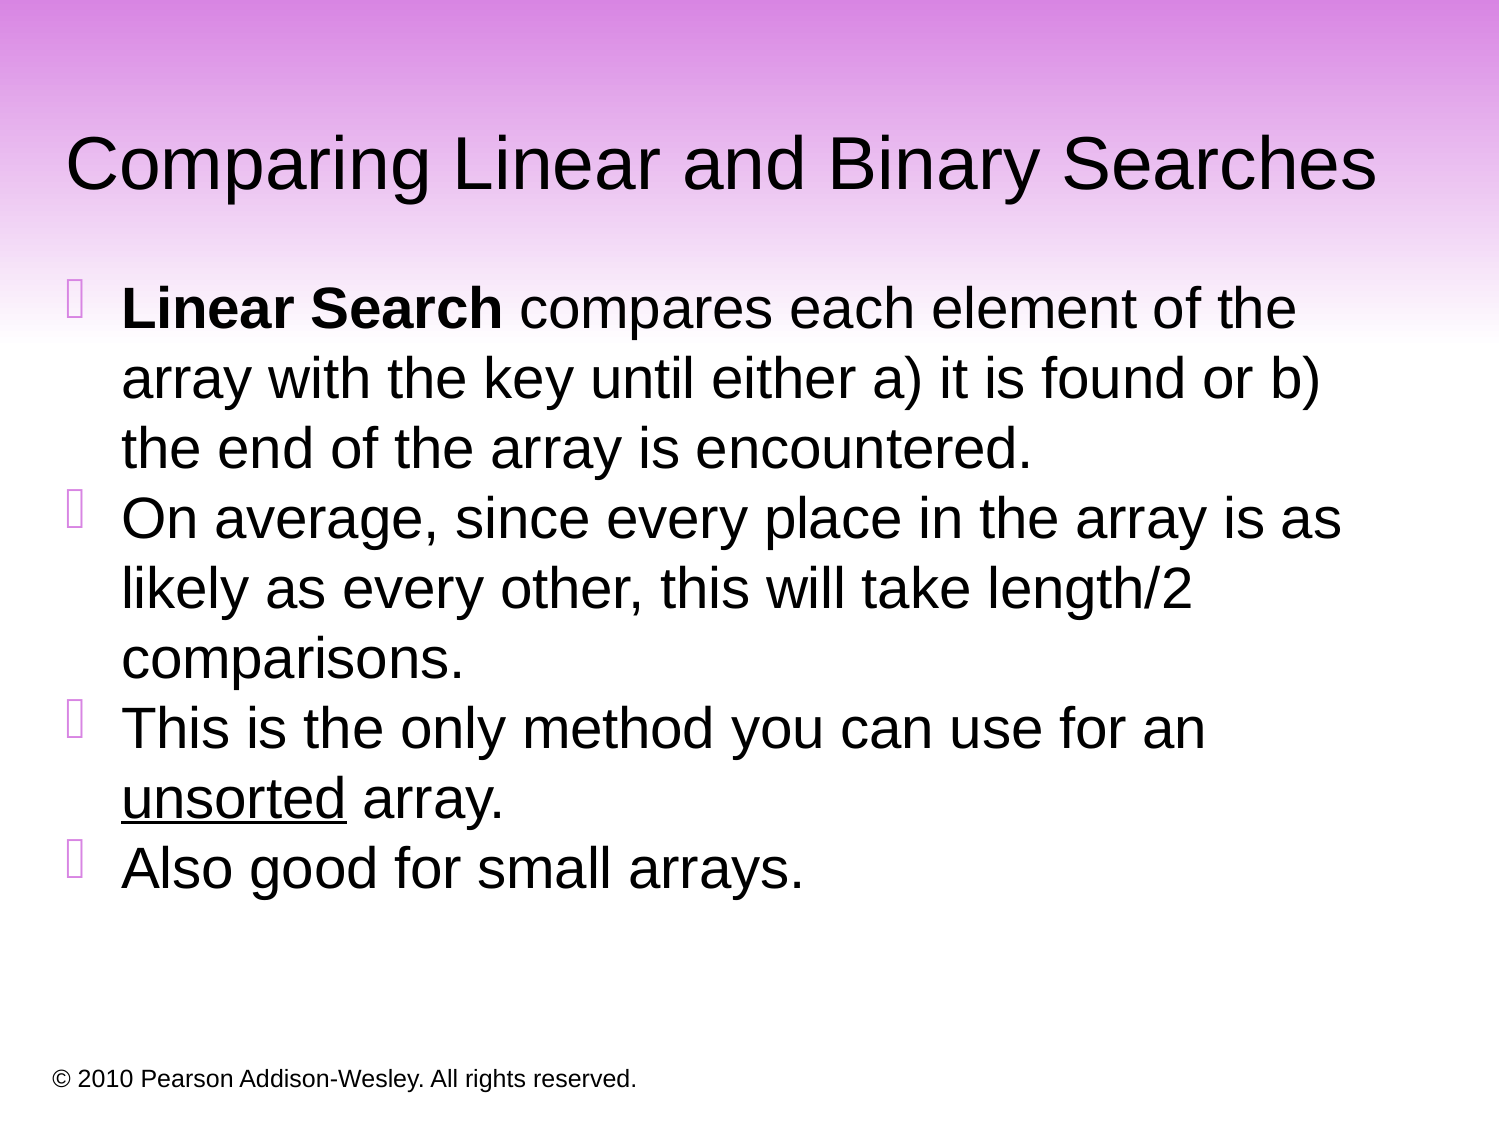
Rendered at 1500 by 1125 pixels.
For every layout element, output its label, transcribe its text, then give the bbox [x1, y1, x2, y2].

title Comparing Linear and Binary Searches [50, 49, 1463, 213]
list Linear Search compares each element of the array with the key until either a) it is found or b) the end of the array is encountered. On average, since every place in the array is as likely as every other, this will take length/2 comparisons. This is the only method you can use for an unsorted array. Also good for small arrays. [50, 262, 1411, 1013]
